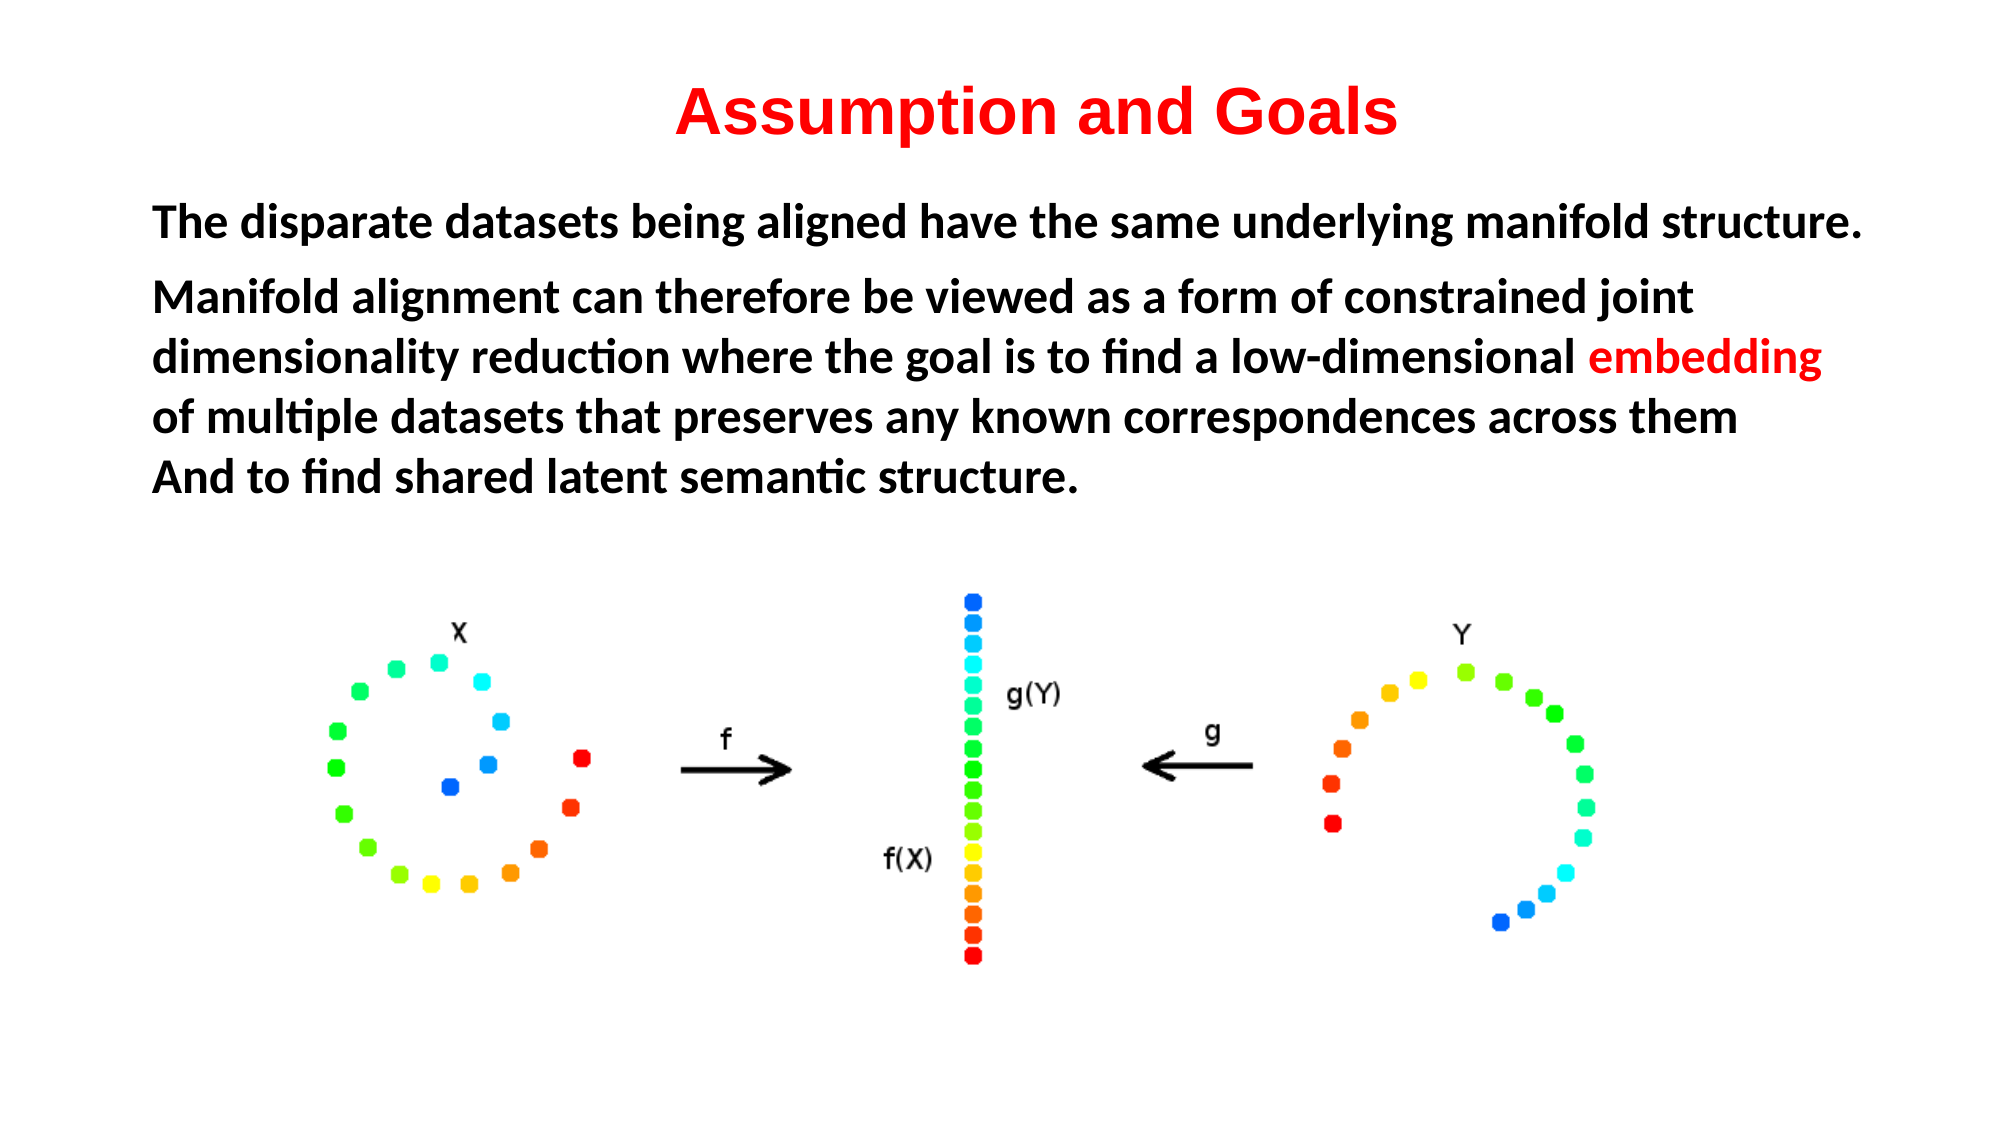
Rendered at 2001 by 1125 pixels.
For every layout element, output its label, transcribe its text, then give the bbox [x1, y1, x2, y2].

text_box Assumption and Goals [659, 60, 1882, 156]
text_box The disparate datasets being aligned have the same underlying manifold structure. [137, 180, 2000, 256]
text_box Manifold alignment can therefore be viewed as a form of constrained joint dimensionality reduction where the goal is to find a low-dimensional embedding of multiple datasets that preserves any known correspondences across them And to find shared latent semantic structure. [137, 256, 1889, 512]
picture [255, 578, 1680, 974]
